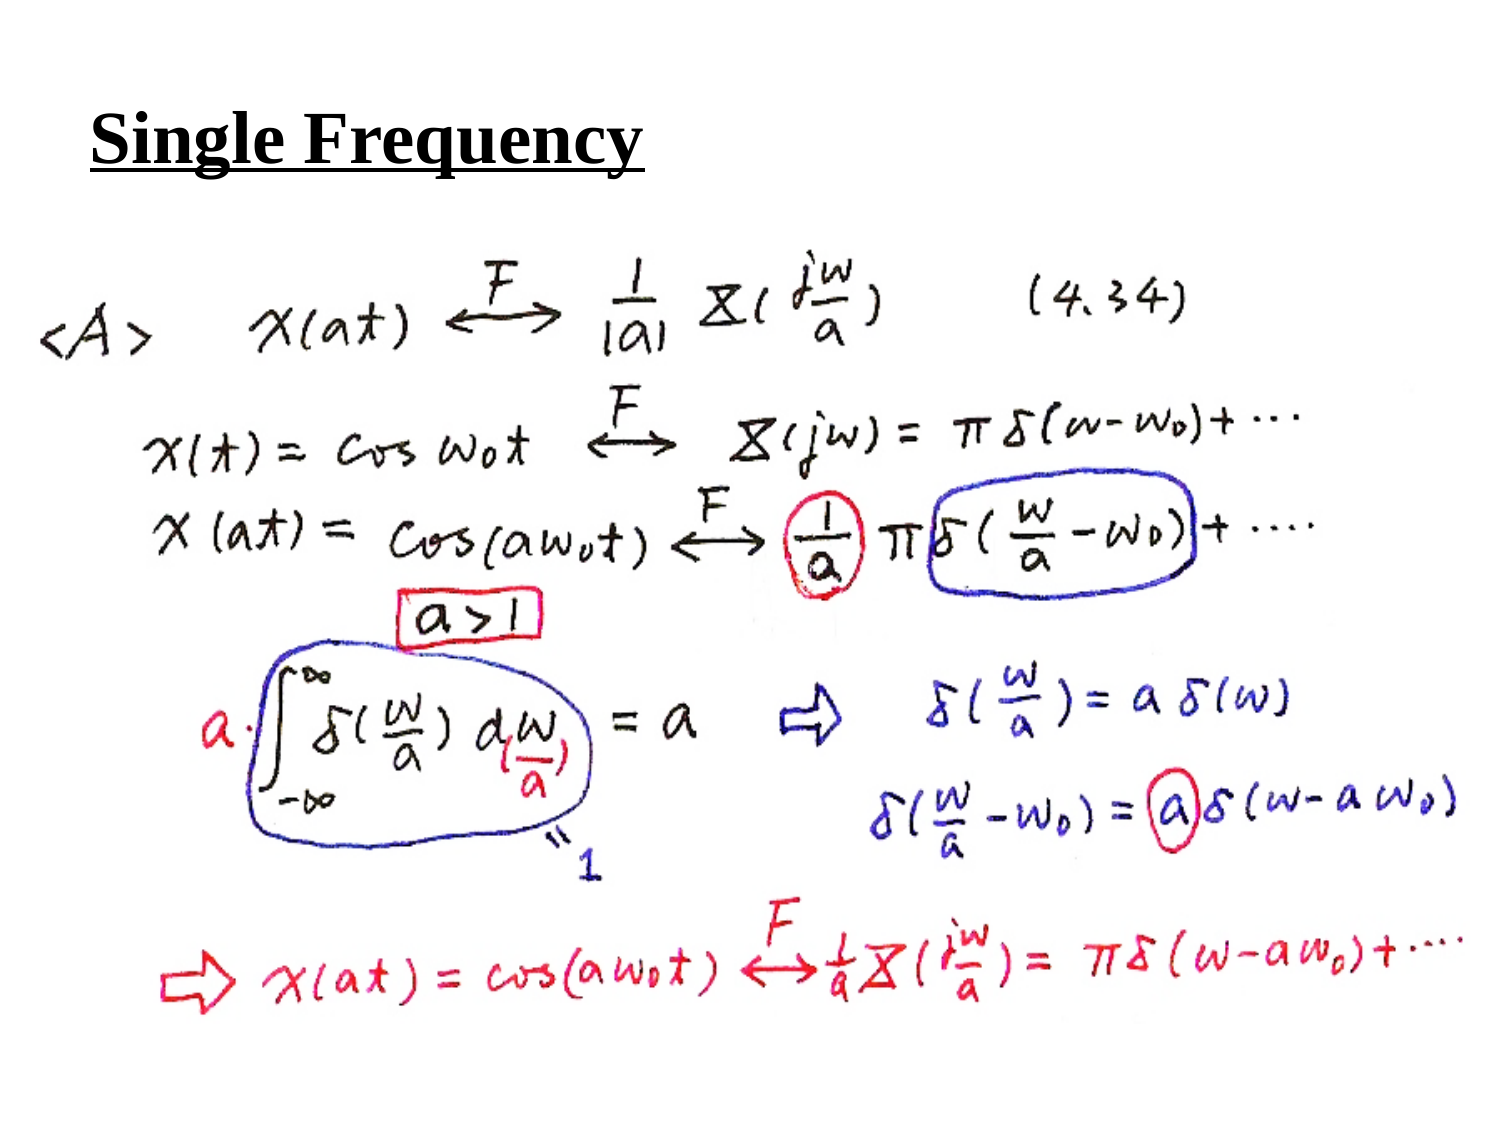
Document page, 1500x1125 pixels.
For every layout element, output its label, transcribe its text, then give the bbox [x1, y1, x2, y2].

picture [29, 243, 1471, 1024]
text_box Single Frequency [0, 35, 1500, 186]
